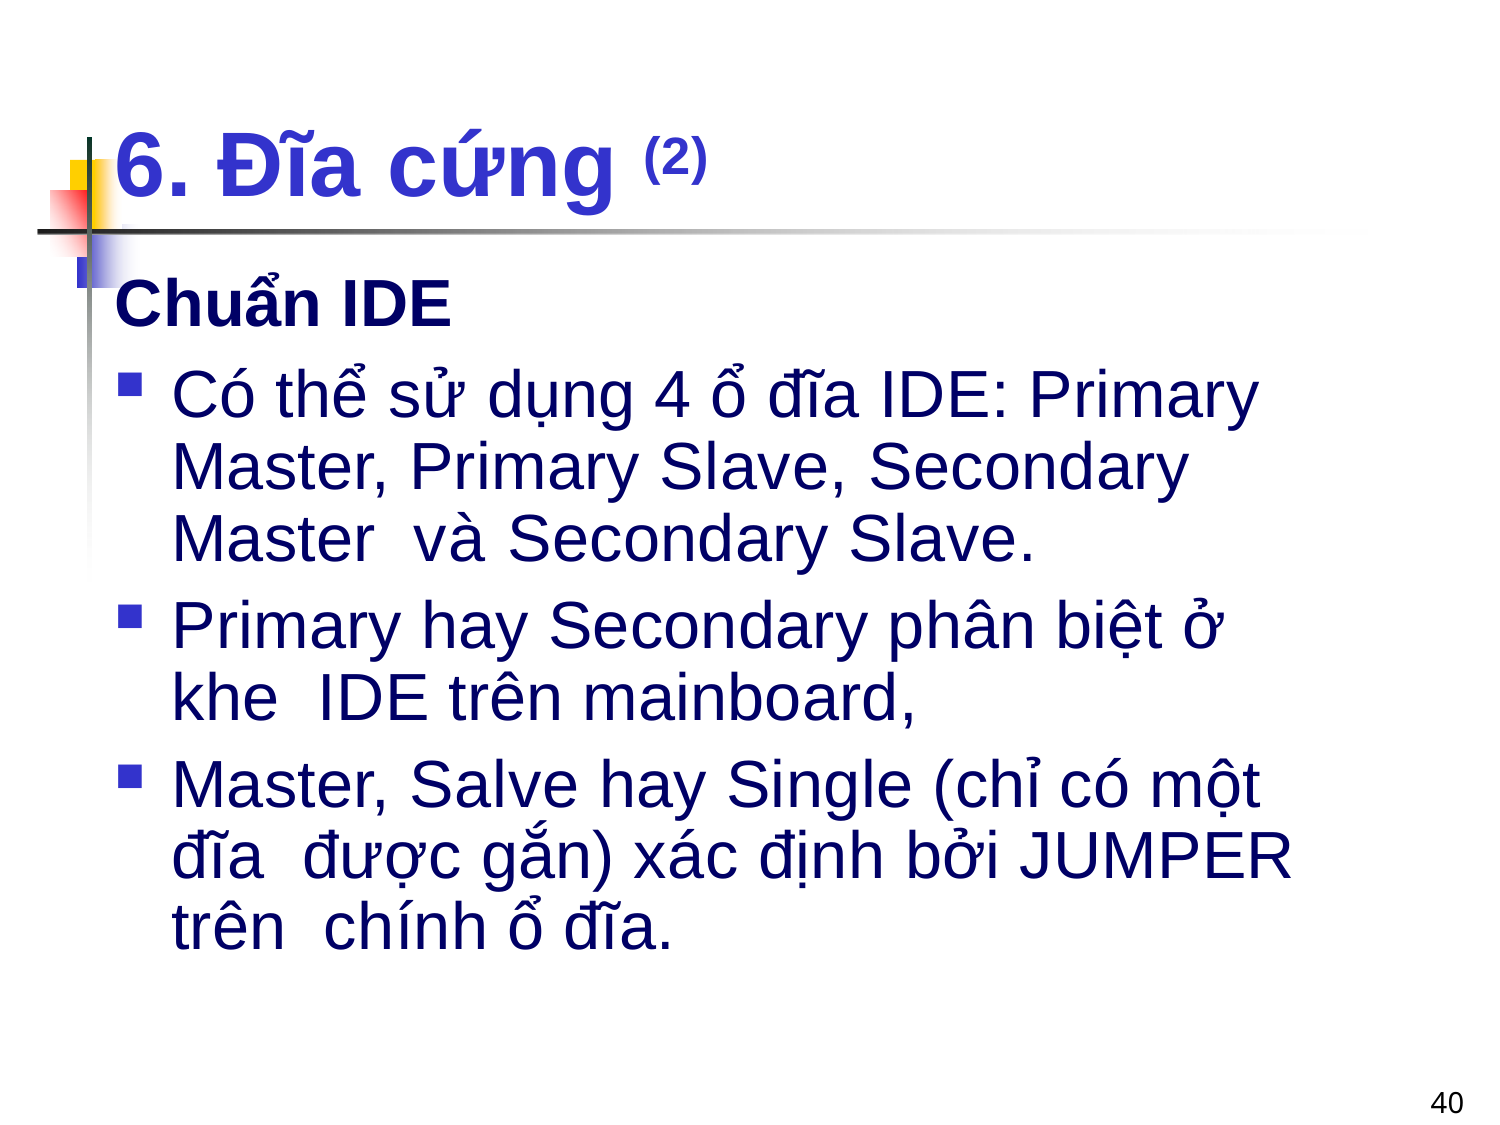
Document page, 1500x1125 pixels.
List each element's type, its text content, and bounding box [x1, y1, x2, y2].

picture [37, 137, 108, 588]
title 6. Đĩa cứng (2) [108, 102, 723, 294]
picture [723, 229, 1387, 235]
text_box 40 [1424, 1081, 1469, 1125]
text_box Chuẩn IDE Có thể sử dụng 4 ổ đĩa IDE: Primary Master, Primary Slave, Secondary Master và Secondary Slave. Primary hay Secondary phân biệt ở khe IDE trên mainboard, Master, Salve hay Single (chỉ có một đĩa được gắn) xác định bởi JUMPER trên chính ổ đĩa. [113, 248, 1408, 964]
